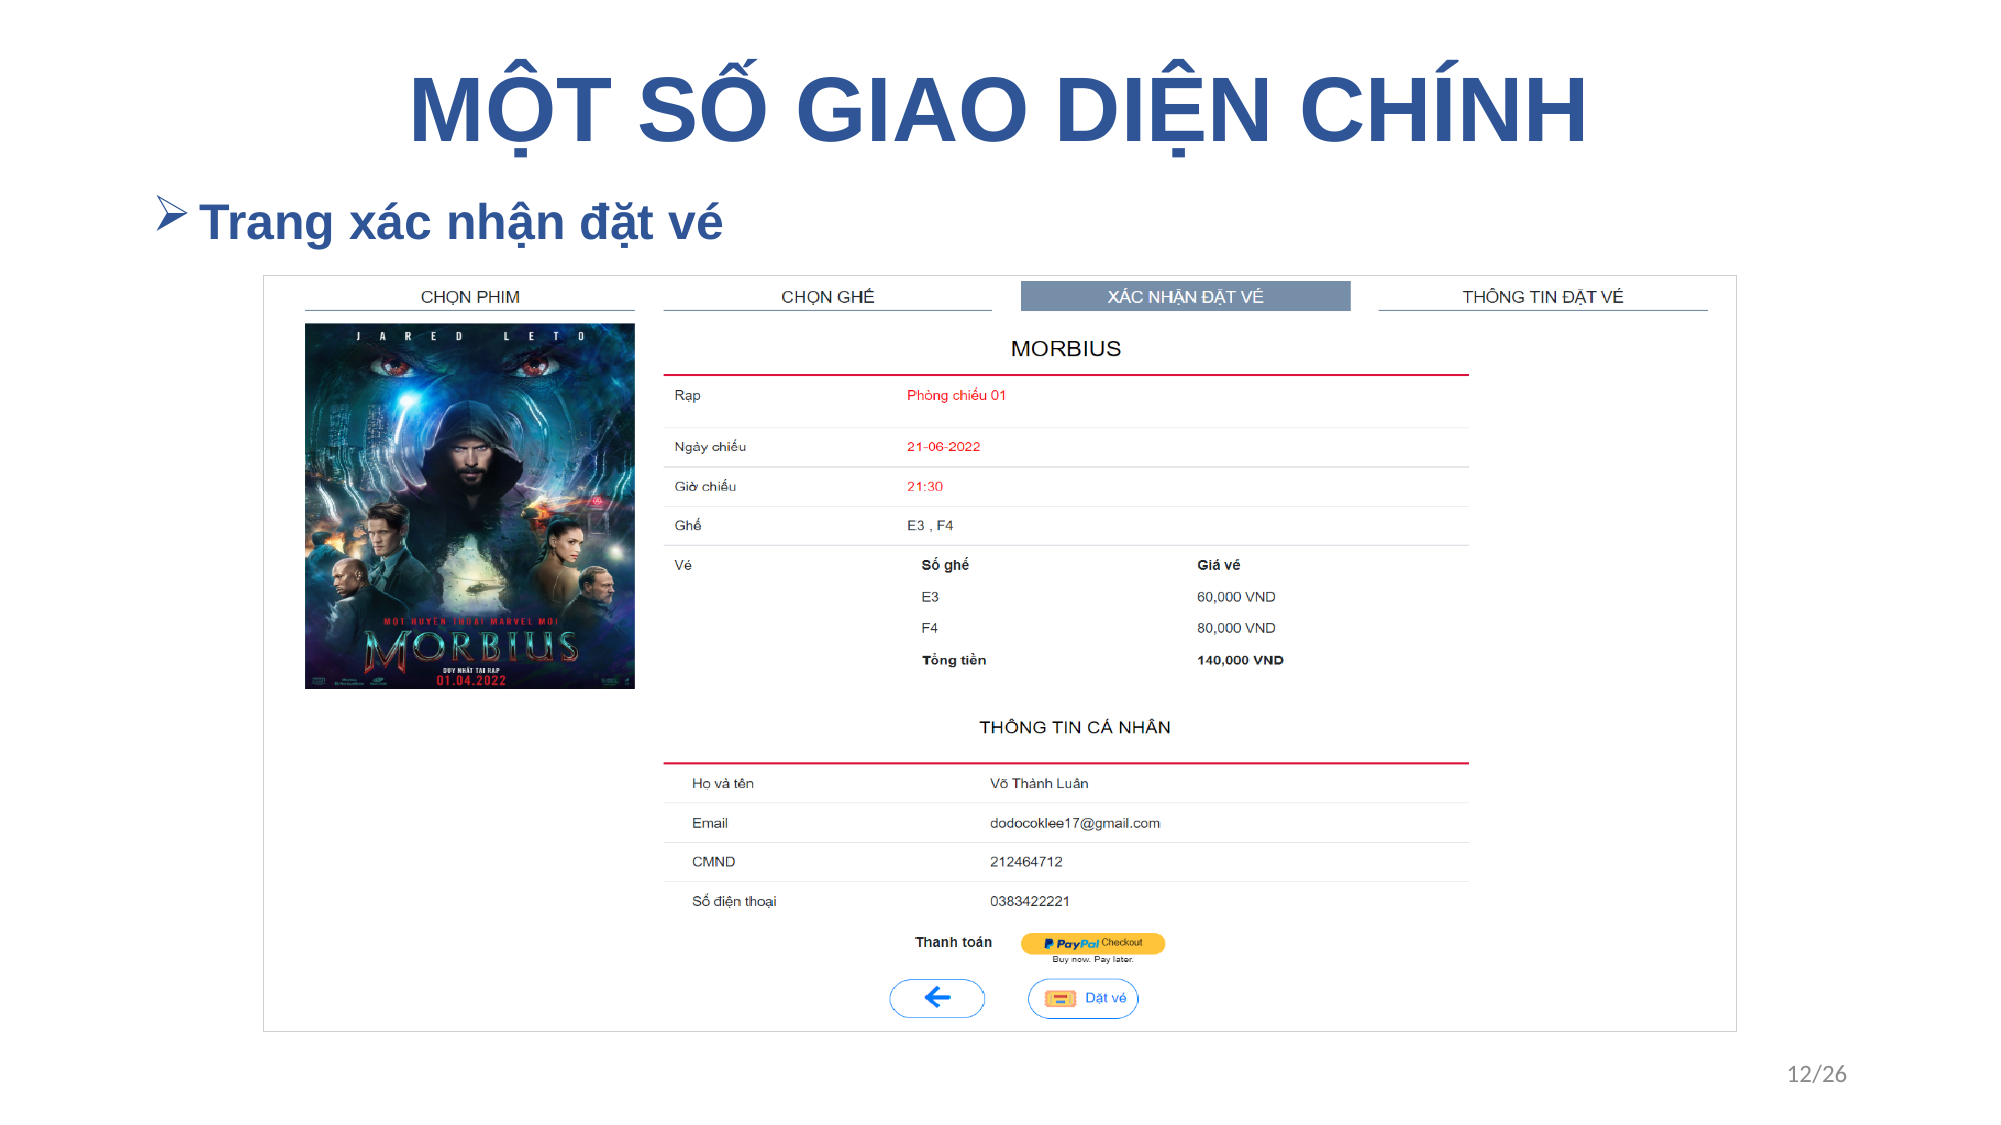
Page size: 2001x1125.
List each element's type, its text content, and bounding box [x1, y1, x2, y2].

title MỘT SỐ GIAO DIỆN CHÍNH [137, 2, 1863, 221]
list Trang xác nhận đặt vé [137, 221, 880, 276]
picture [263, 275, 1737, 1032]
slide_number 12/26 [1412, 1042, 1863, 1103]
